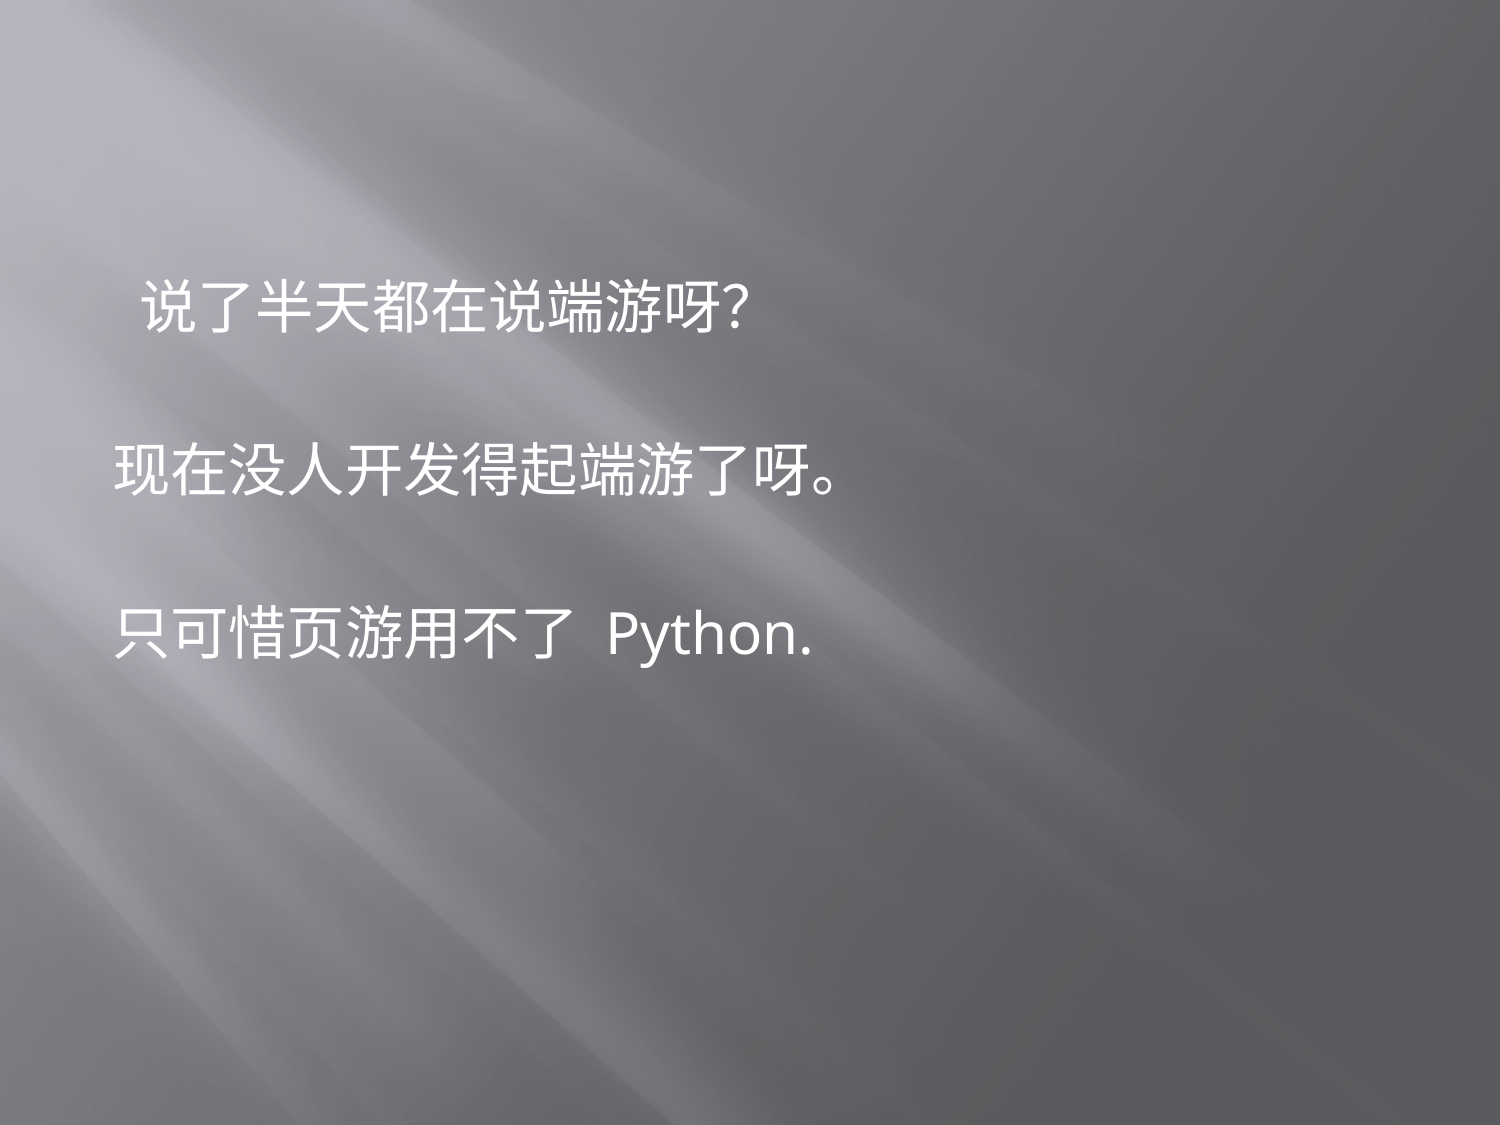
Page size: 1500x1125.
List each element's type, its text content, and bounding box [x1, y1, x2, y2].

list 说了半天都在说端游呀？ 现在没人开发得起端游了呀。 只可惜页游用不了 Python. [75, 262, 1425, 1035]
title [75, 45, 1425, 233]
